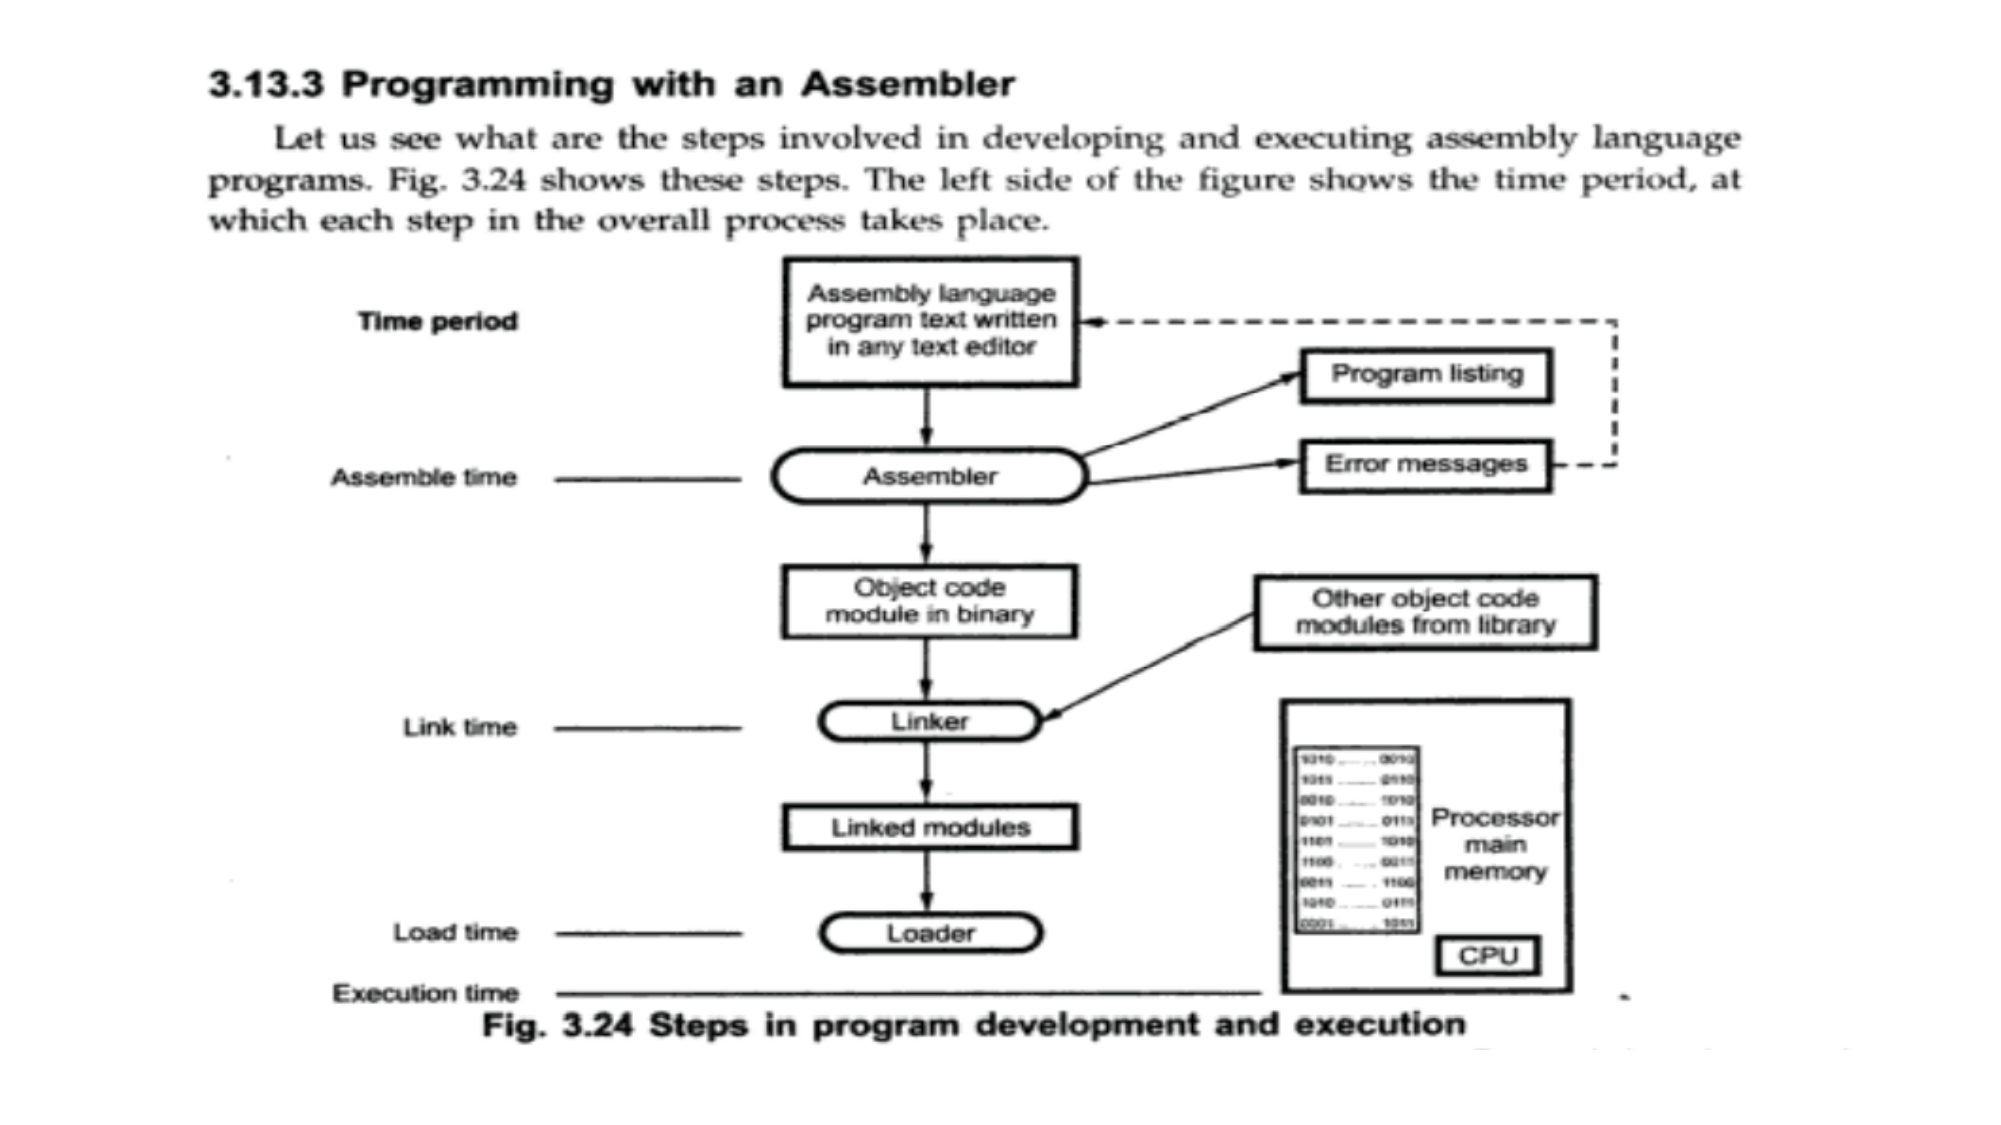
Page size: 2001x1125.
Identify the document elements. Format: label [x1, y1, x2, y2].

picture [157, 61, 1853, 1050]
